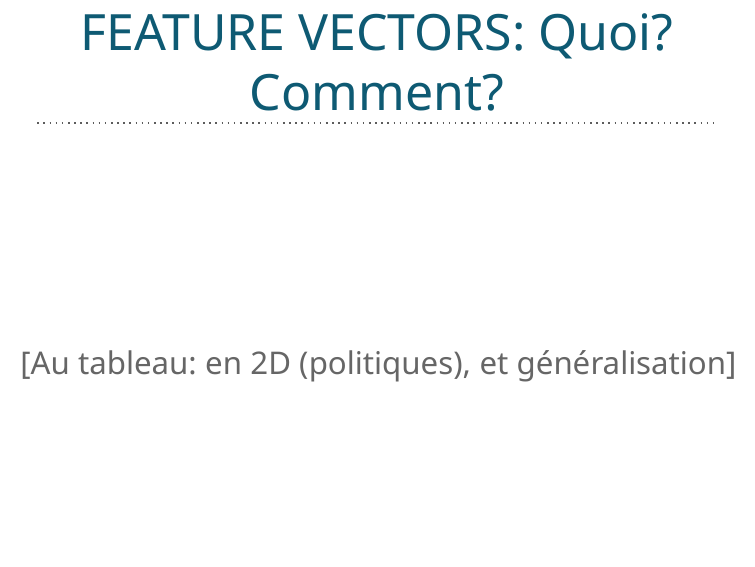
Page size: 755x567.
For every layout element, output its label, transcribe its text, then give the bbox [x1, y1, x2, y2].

text_box [Au tableau: en 2D (politiques), et généralisation] [20, 161, 738, 552]
title FEATURE VECTORS: Quoi? Comment? [0, 0, 755, 121]
